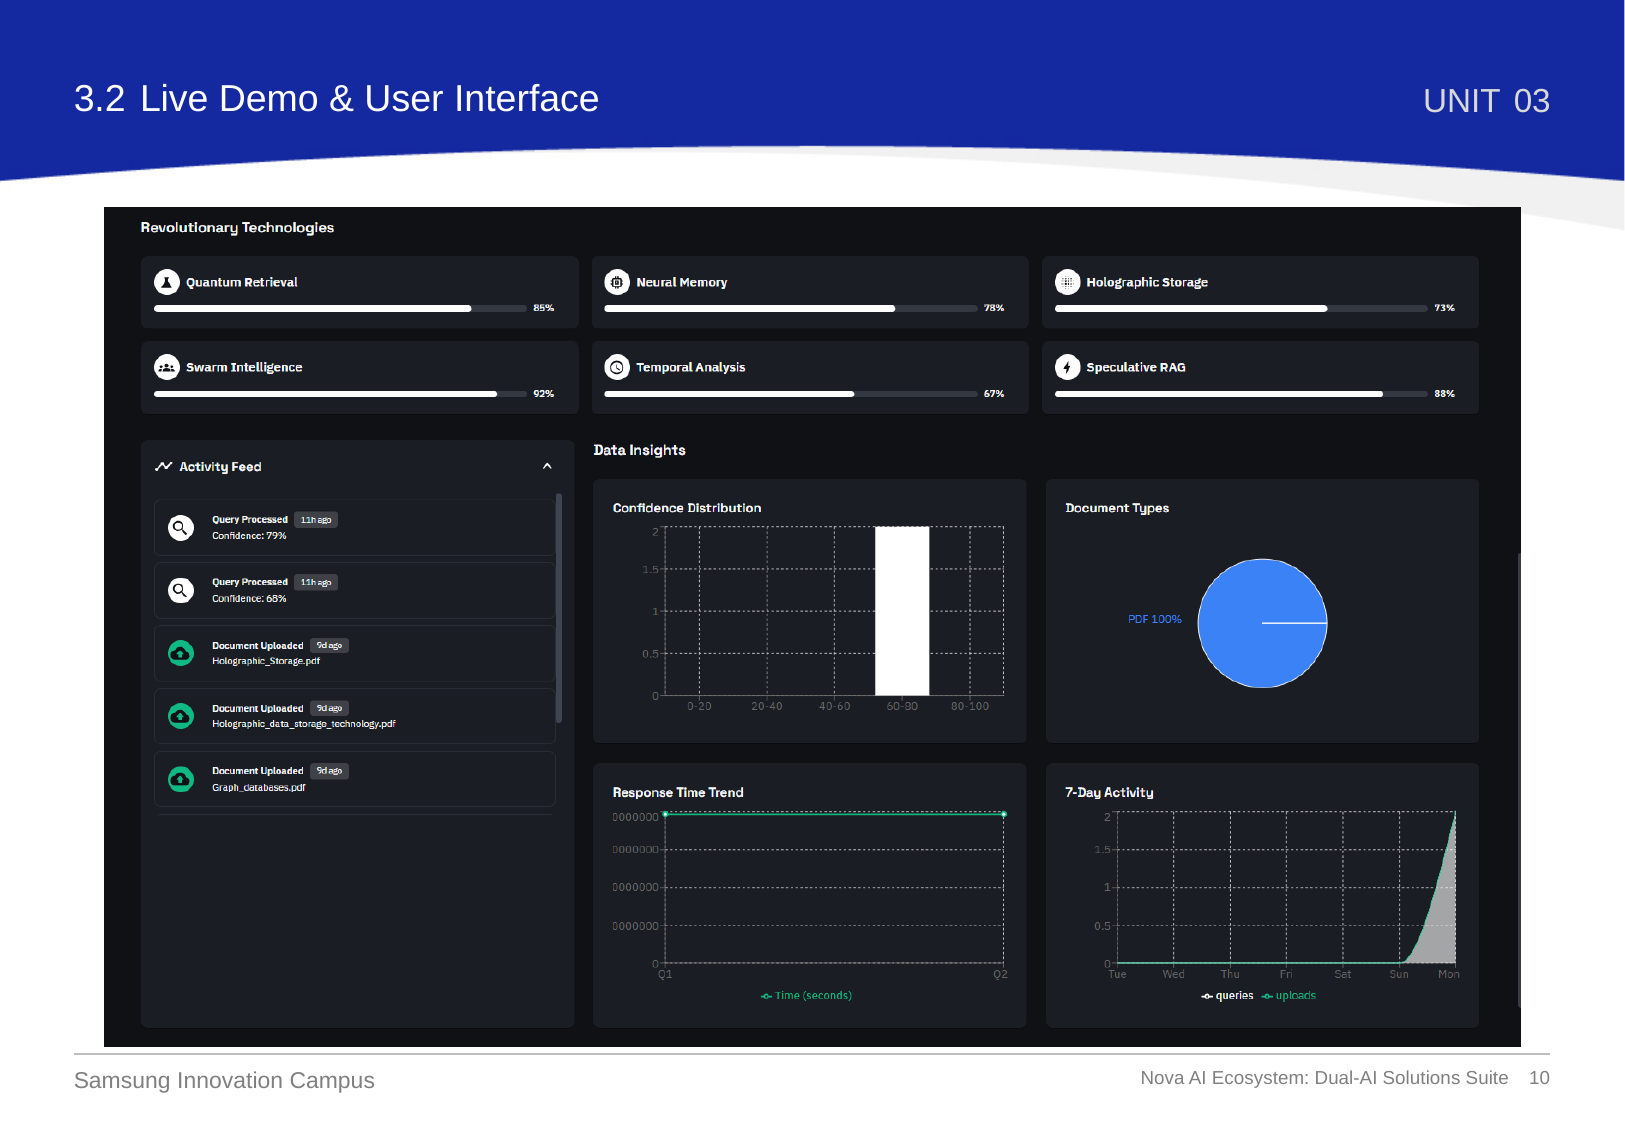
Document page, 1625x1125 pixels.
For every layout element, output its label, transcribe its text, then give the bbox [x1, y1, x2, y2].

list UNIT [1423, 78, 1511, 206]
picture [0, 0, 1625, 1125]
list Live Demo & User Interface [129, 73, 1252, 206]
list 03 [1511, 78, 1551, 717]
list 3.2 [73, 73, 127, 712]
